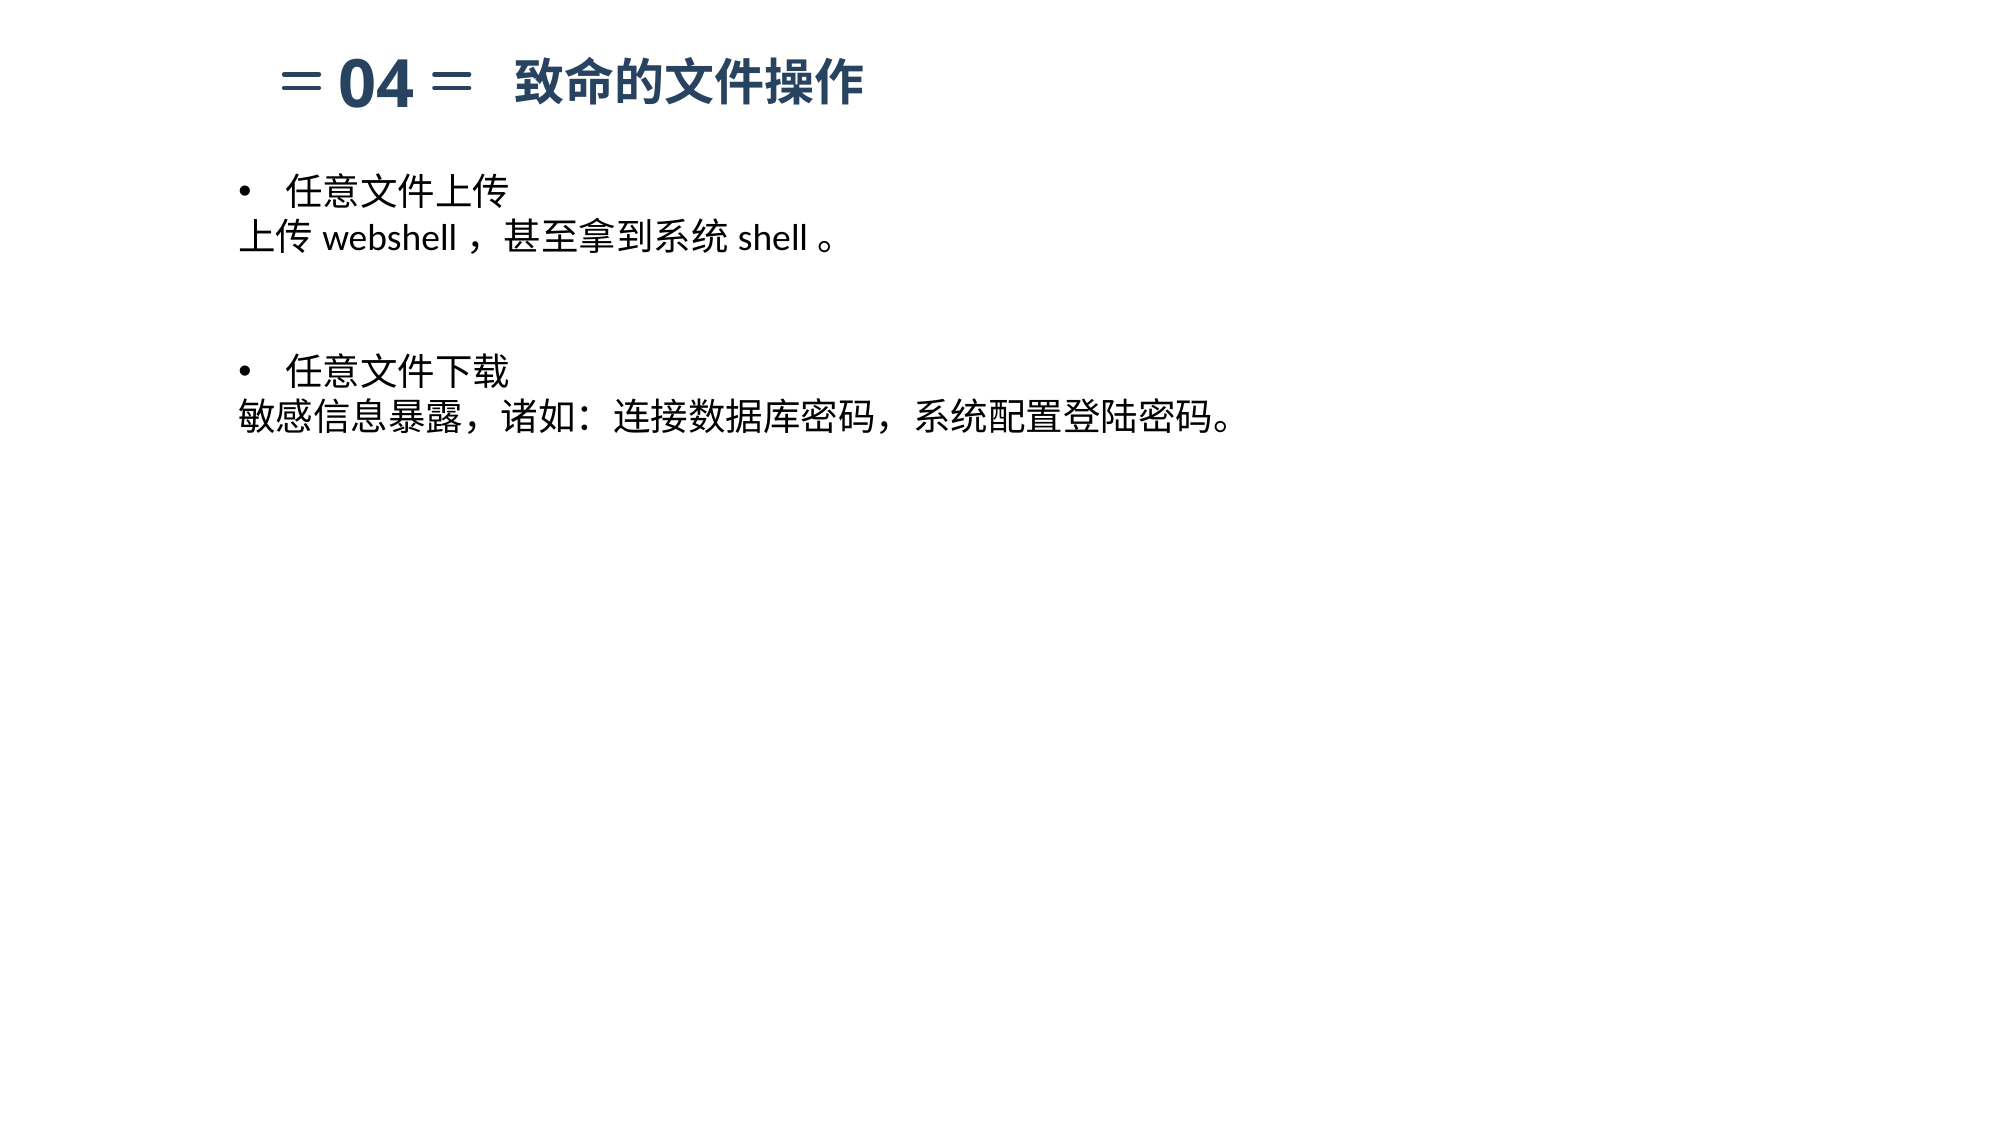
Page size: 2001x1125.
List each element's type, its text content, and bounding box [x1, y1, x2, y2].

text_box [283, 33, 1414, 130]
text_box 任意文件上传 上传webshell，甚至拿到系统shell。 任意文件下载 敏感信息暴露，诸如：连接数据库密码，系统配置登陆密码。 [223, 160, 1921, 446]
